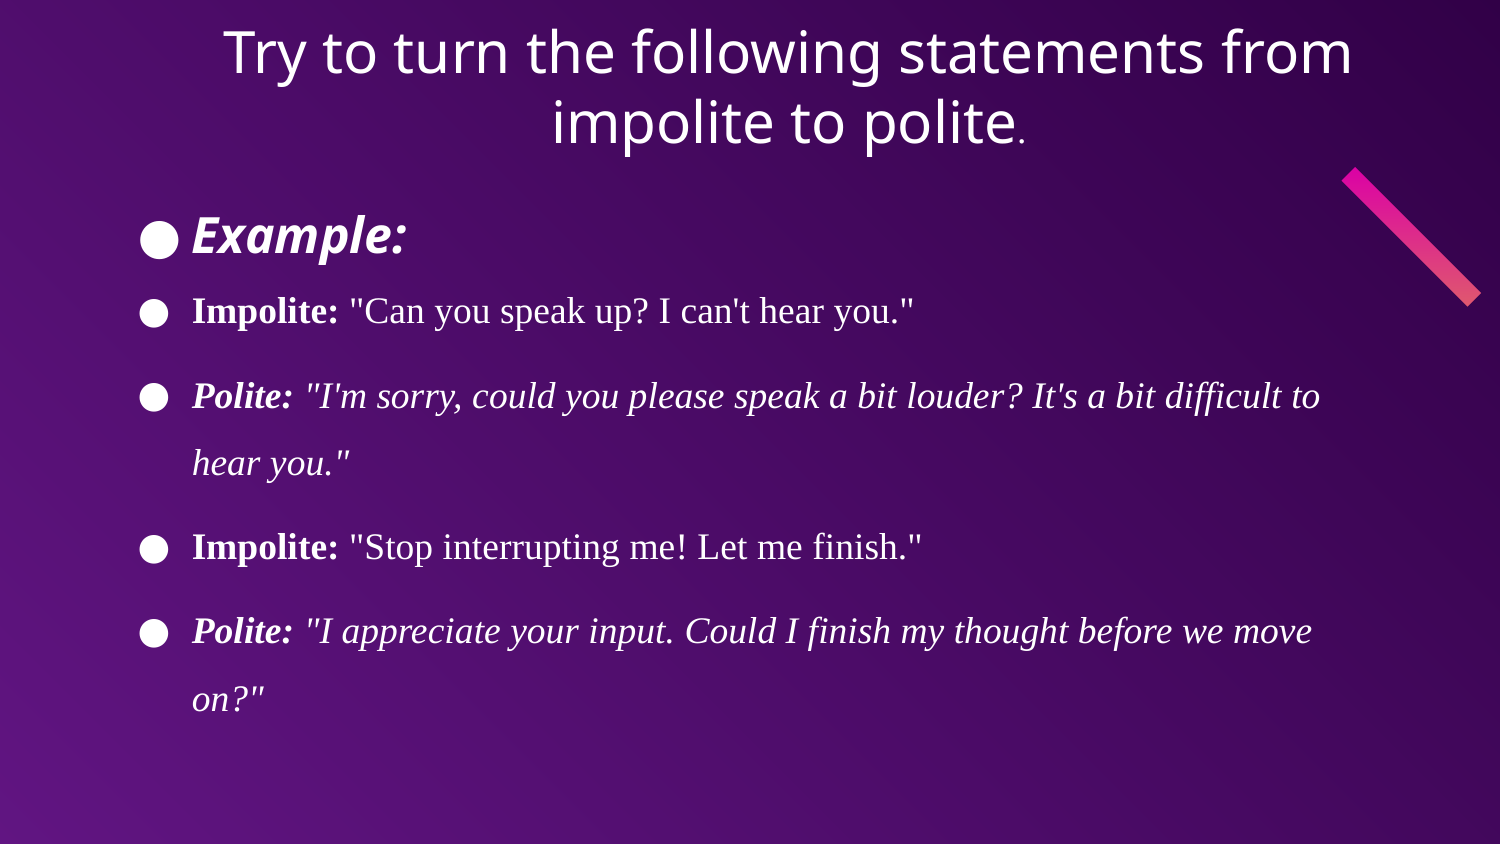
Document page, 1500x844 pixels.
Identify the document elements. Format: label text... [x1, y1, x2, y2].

list Example: Impolite: "Can you speak up? I can't hear you." Polite: "I'm sorry, could you please speak a bit louder? It's a bit difficult to hear you." Impolite: "Stop interrupting me! Let me finish." Polite: "I appreciate your input. Could I finish my thought before we move on?" [101, 189, 1399, 750]
title Try to turn the following statements from impolite to polite. [101, 0, 1476, 167]
